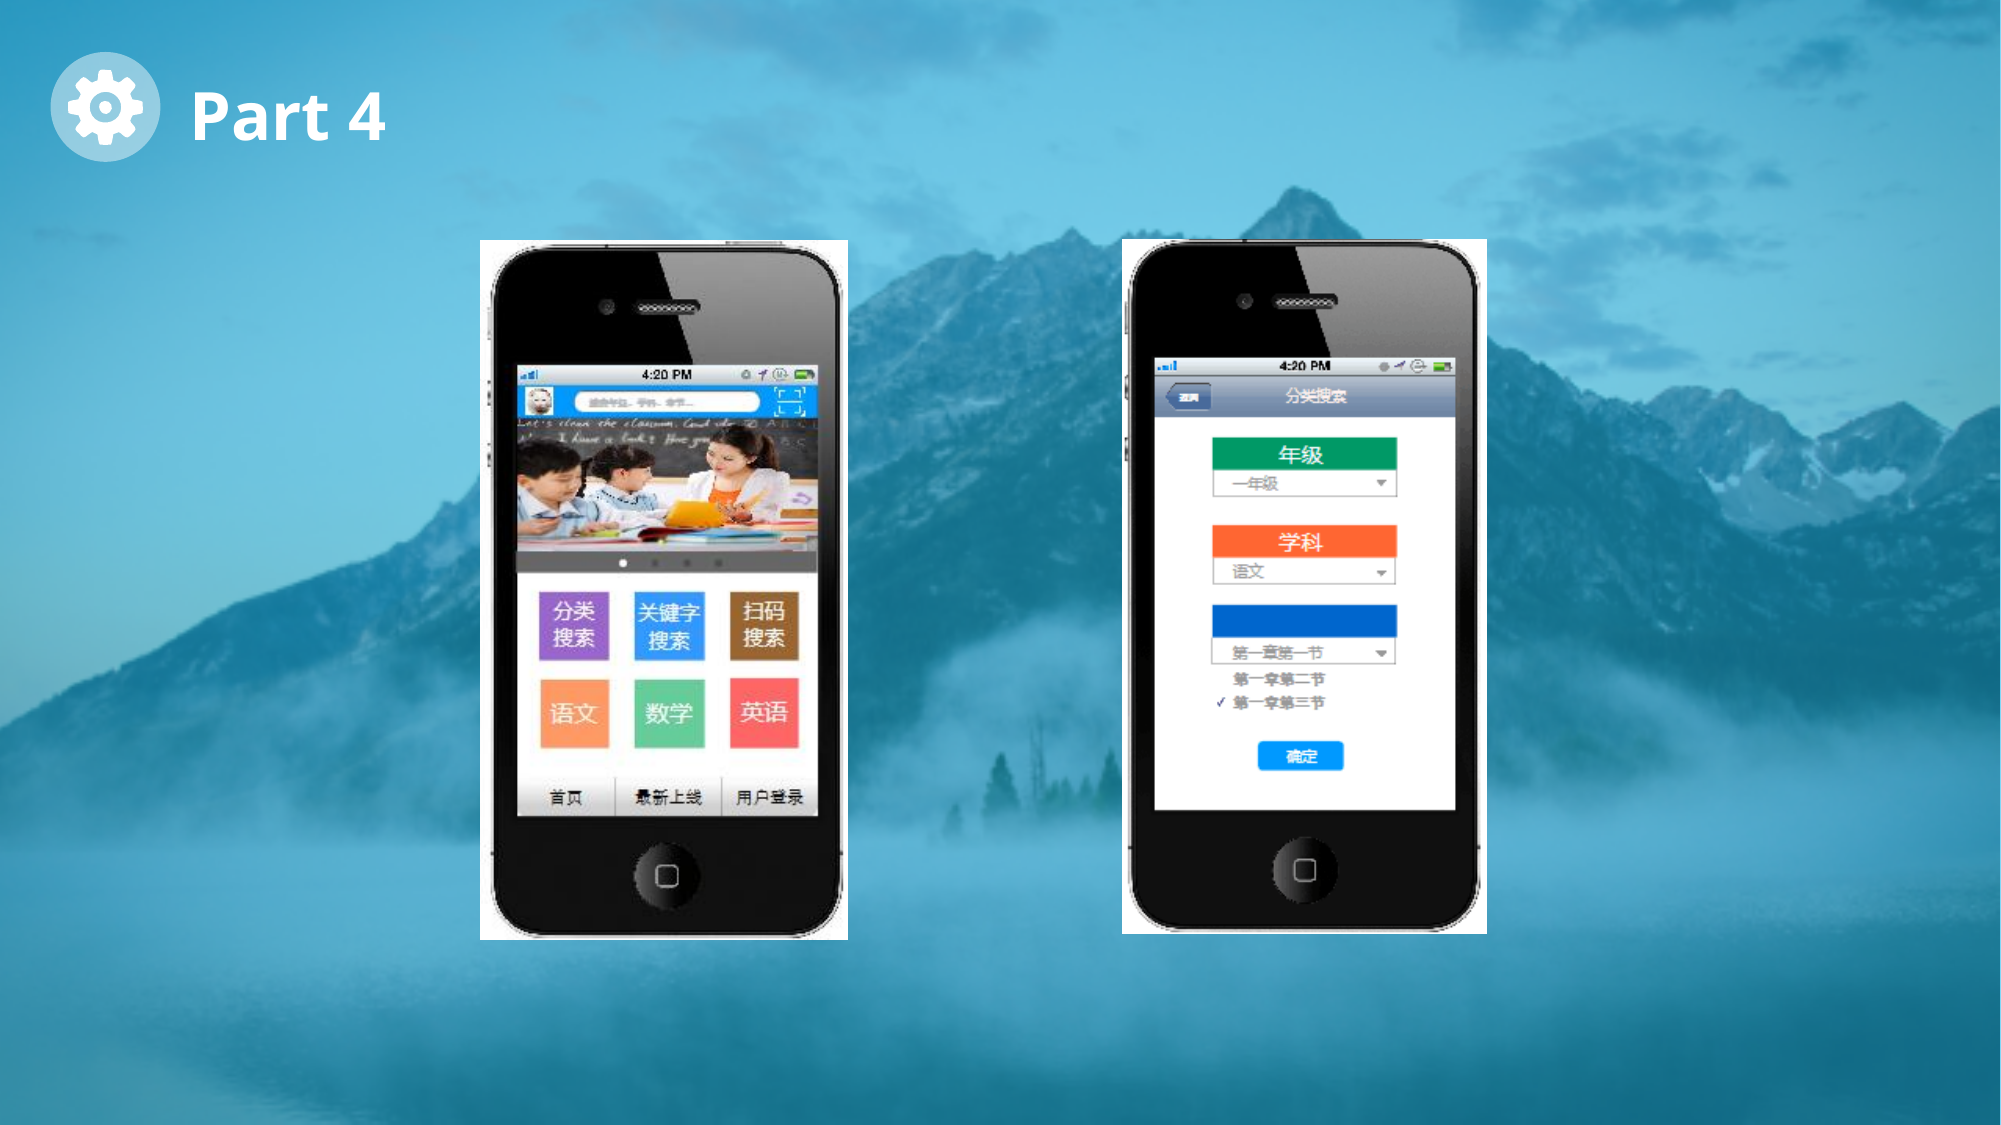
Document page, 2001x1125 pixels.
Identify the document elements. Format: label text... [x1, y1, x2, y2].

text_box Part 4 [161, 65, 416, 161]
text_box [50, 51, 161, 162]
picture [0, 0, 2000, 1125]
